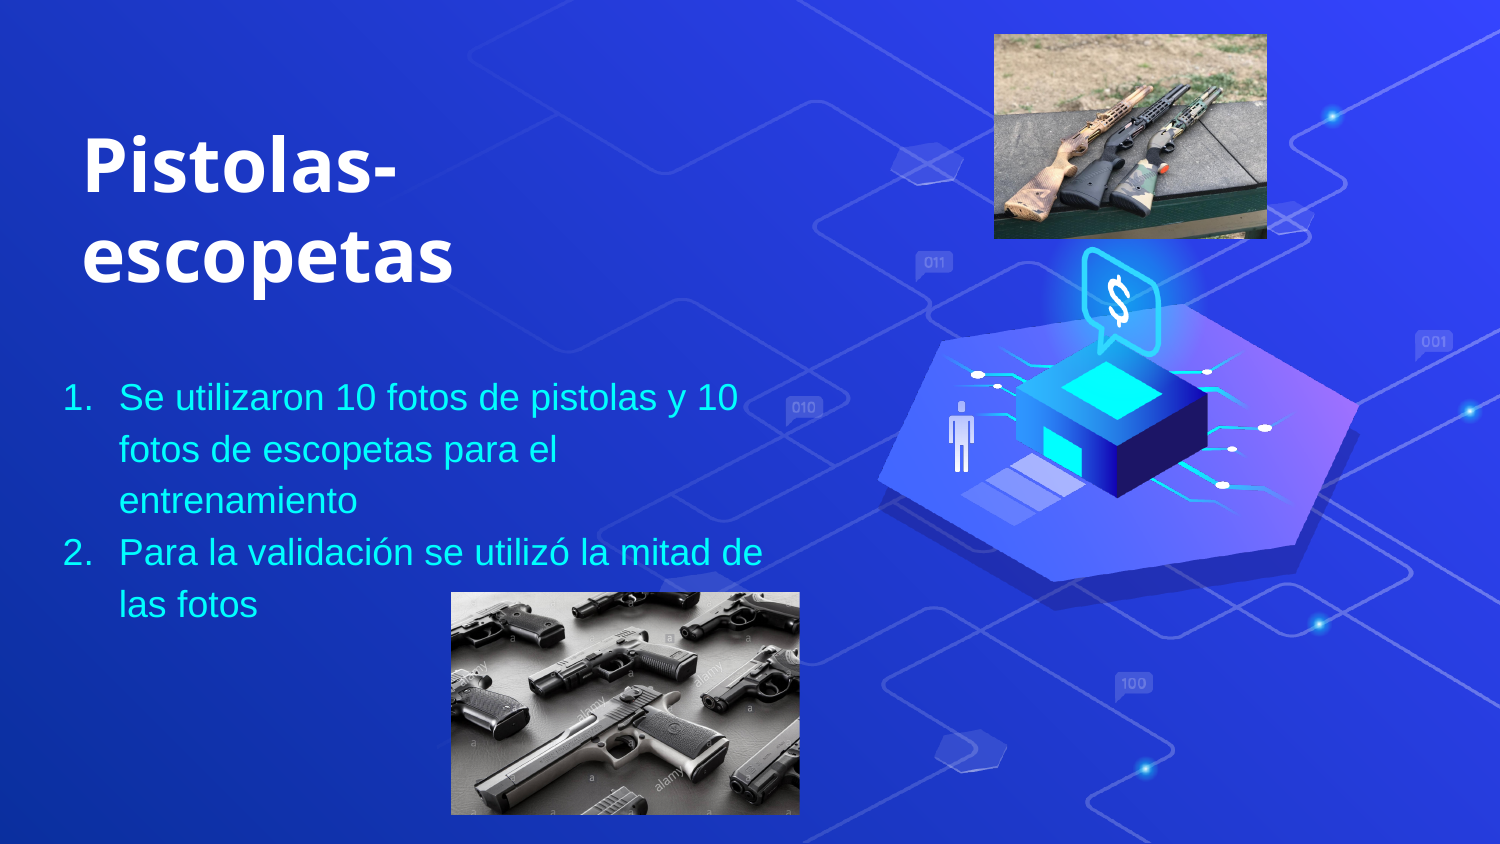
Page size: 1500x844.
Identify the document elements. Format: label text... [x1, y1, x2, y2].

subtitle Se utilizaron 10 fotos de pistolas y 10 fotos de escopetas para el entrenamiento Para la validación se utilizó la mitad de las fotos [44, 366, 782, 643]
title Pistolas- escopetas [81, 168, 552, 298]
picture [0, 0, 1500, 844]
